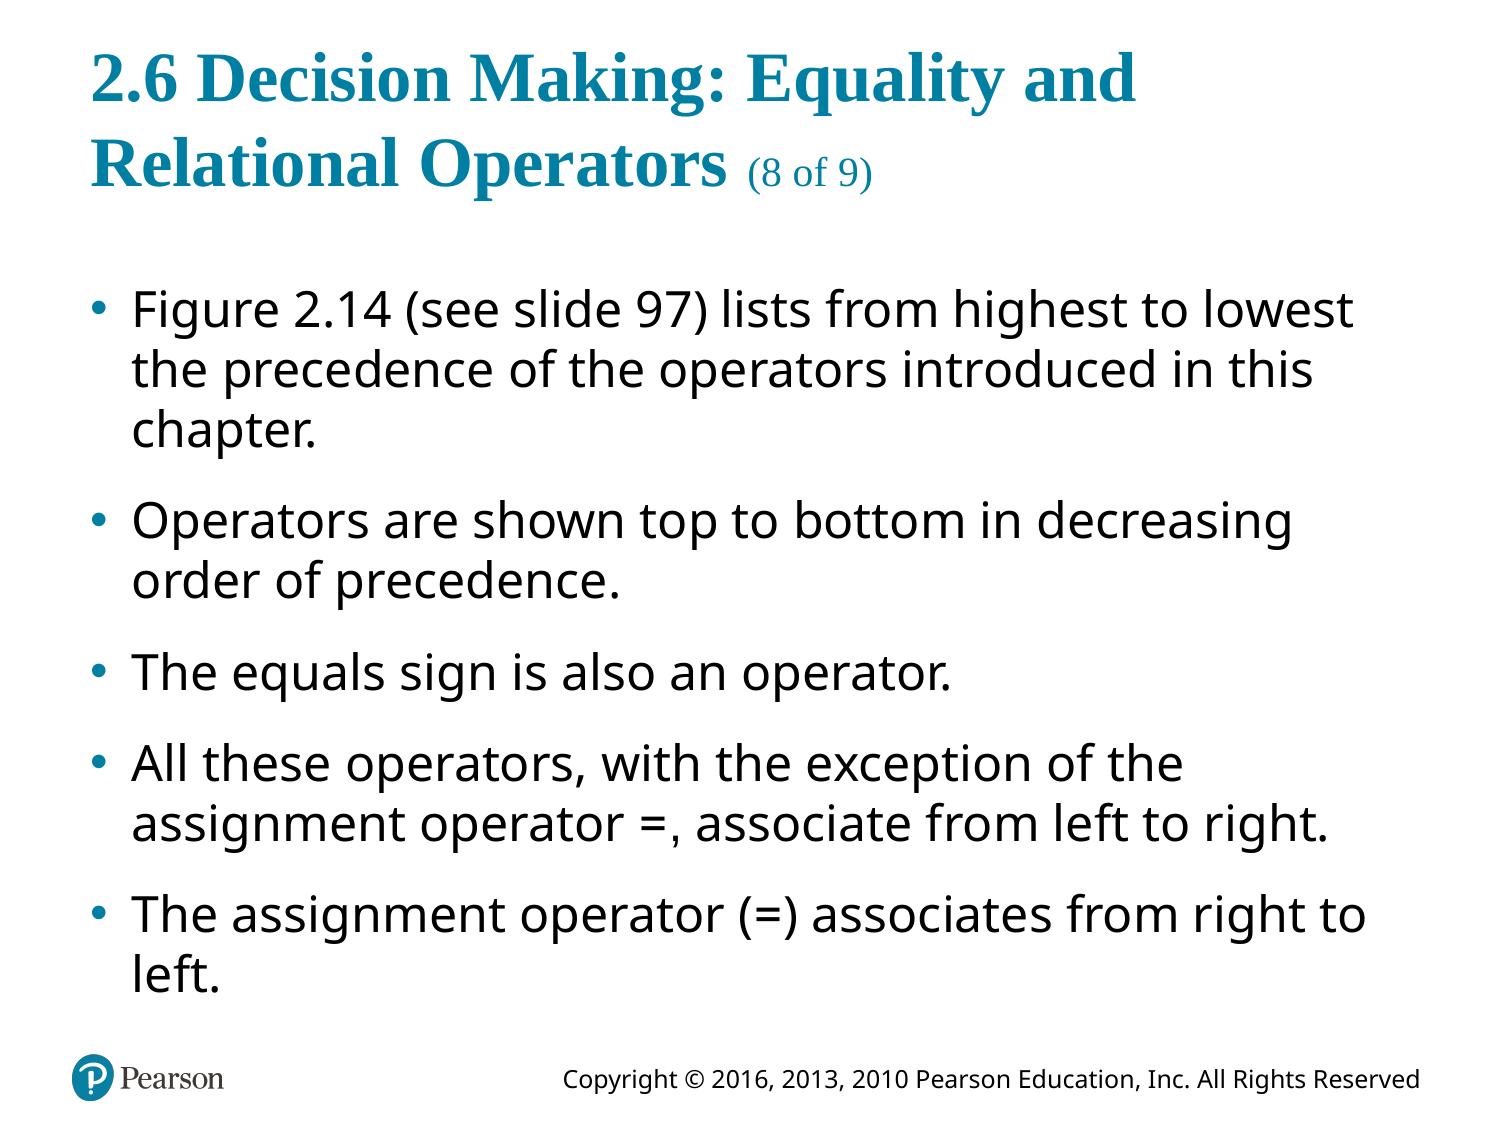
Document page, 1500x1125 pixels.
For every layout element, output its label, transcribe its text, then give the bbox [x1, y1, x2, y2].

picture [98, 1054, 224, 1101]
picture [72, 1054, 88, 1070]
list Figure 2.14 (see slide 97) lists from highest to lowest the precedence of the operators introduced in this chapter. Operators are shown top to bottom in decreasing order of precedence. The equals sign is also an operator. All these operators, with the exception of the assignment operator =, associate from left to right. The assignment operator (=) associates from right to left. [75, 262, 1425, 1018]
picture [80, 1063, 106, 1088]
picture [72, 1087, 83, 1101]
title 2.6 Decision Making: Equality and Relational Operators (8 of 9) [75, 0, 1425, 216]
